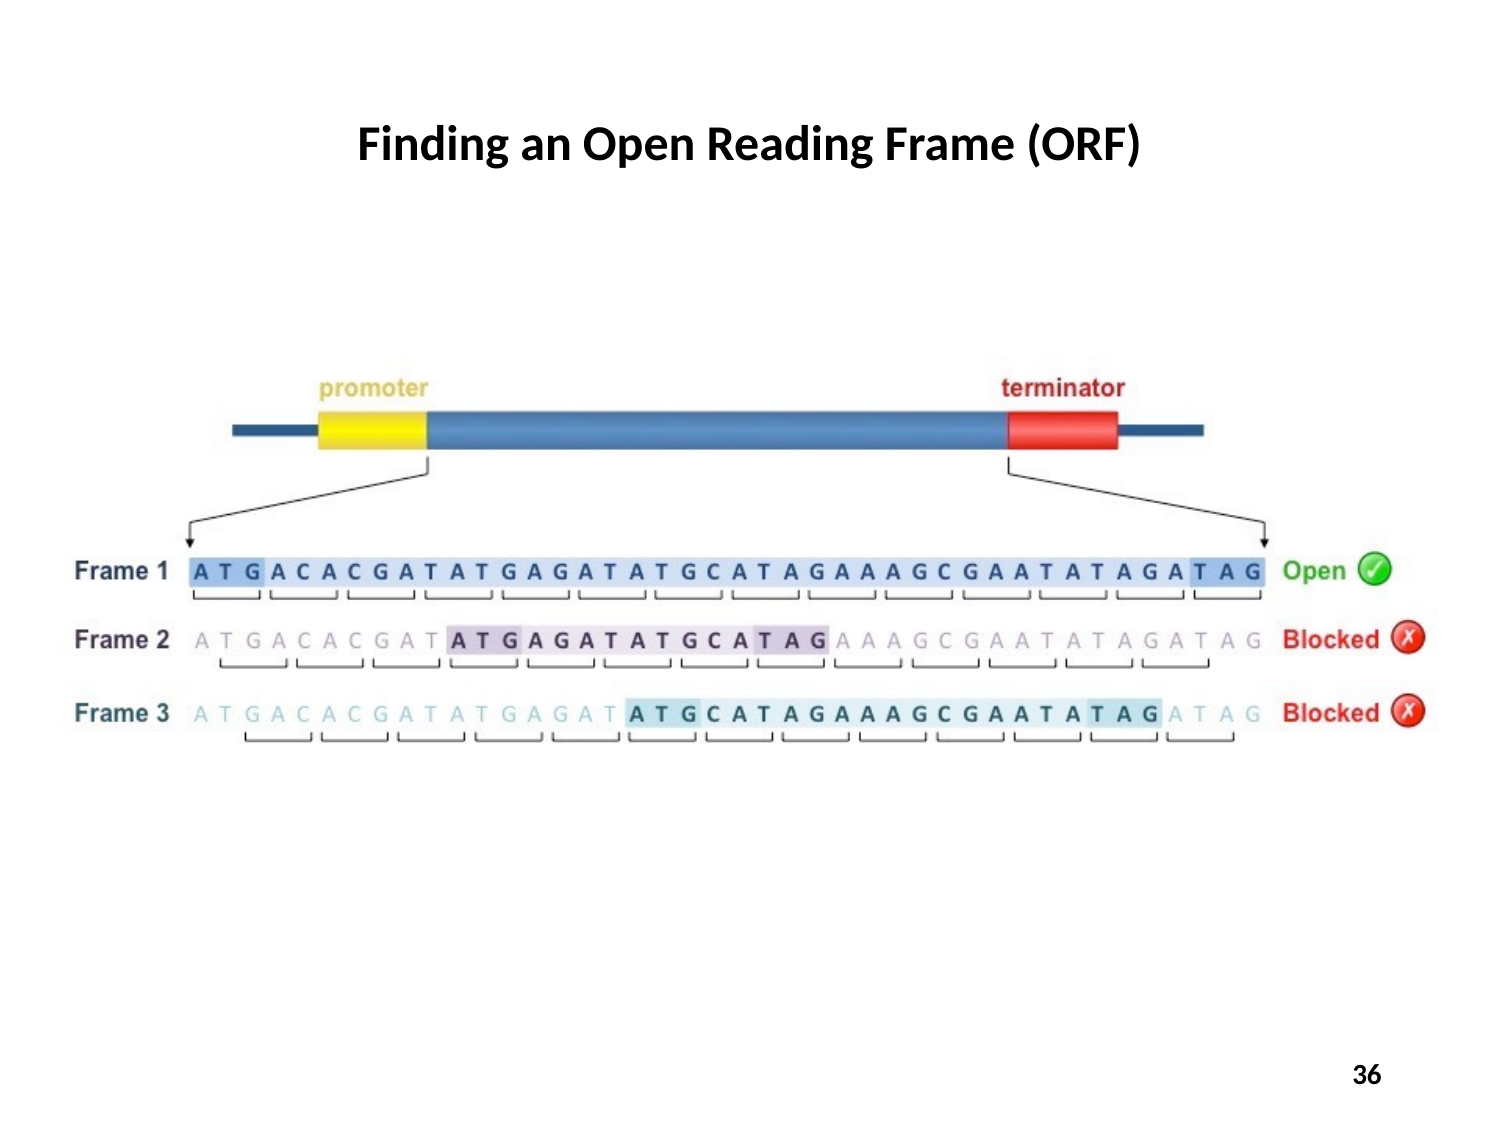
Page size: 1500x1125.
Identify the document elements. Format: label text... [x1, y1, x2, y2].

text_box Finding an Open Reading Frame (ORF) [295, 103, 1205, 178]
picture [62, 356, 1438, 769]
slide_number 36 [1059, 1042, 1397, 1103]
